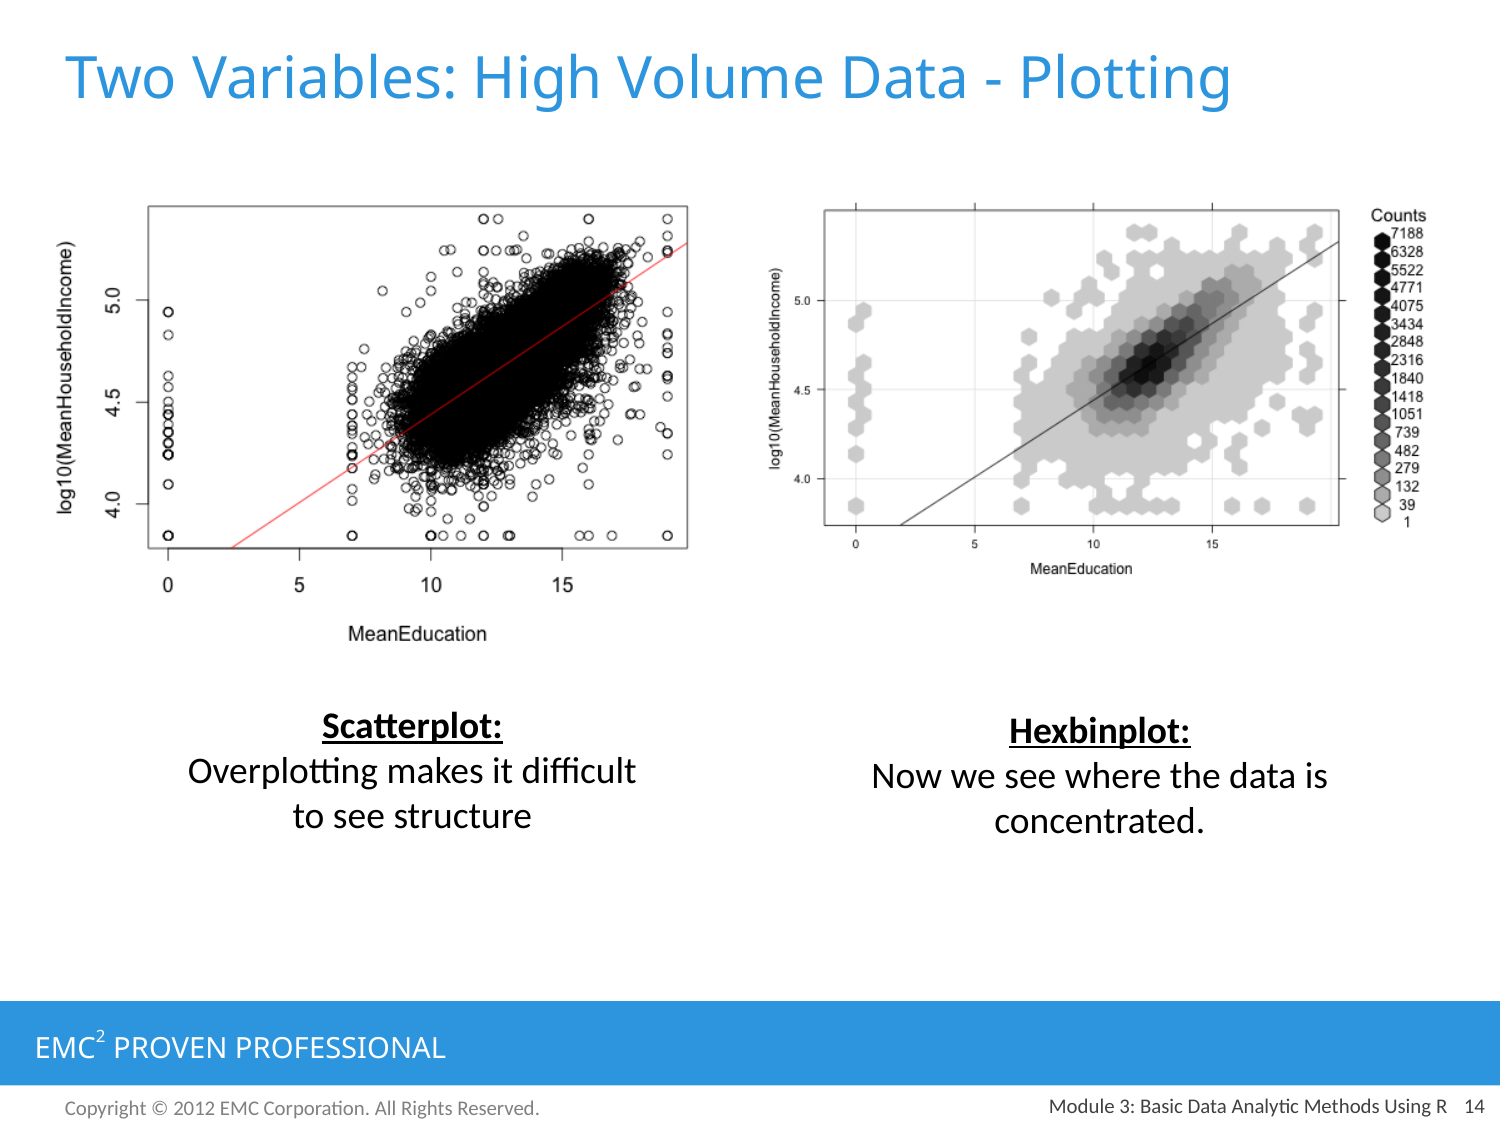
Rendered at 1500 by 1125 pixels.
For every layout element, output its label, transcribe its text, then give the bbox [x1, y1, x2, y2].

slide_number 14 [1425, 1087, 1500, 1125]
text_box Scatterplot: Overplotting makes it difficult to see structure [162, 693, 663, 844]
text_box Hexbinplot: Now we see where the data is concentrated. [849, 698, 1350, 849]
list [47, 162, 729, 659]
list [762, 174, 1438, 588]
title Two Variables: High Volume Data - Plotting [49, 12, 1438, 138]
footer Module 3: Basic Data Analytic Methods Using R [812, 1087, 1425, 1125]
